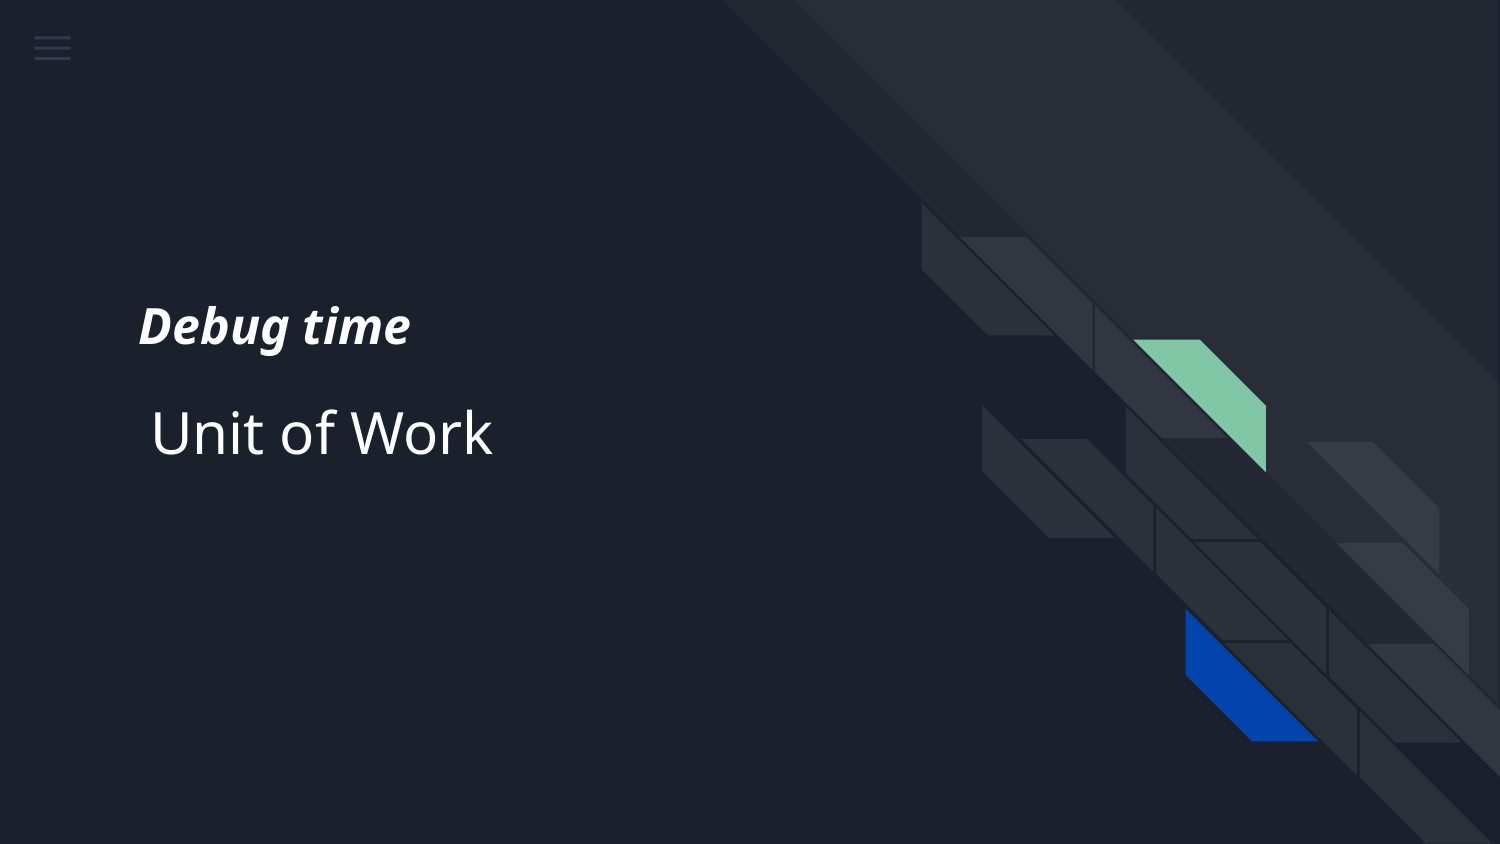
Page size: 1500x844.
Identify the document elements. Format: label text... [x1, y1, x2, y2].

title Unit of Work [135, 370, 888, 526]
text_box Debug time [123, 279, 899, 370]
